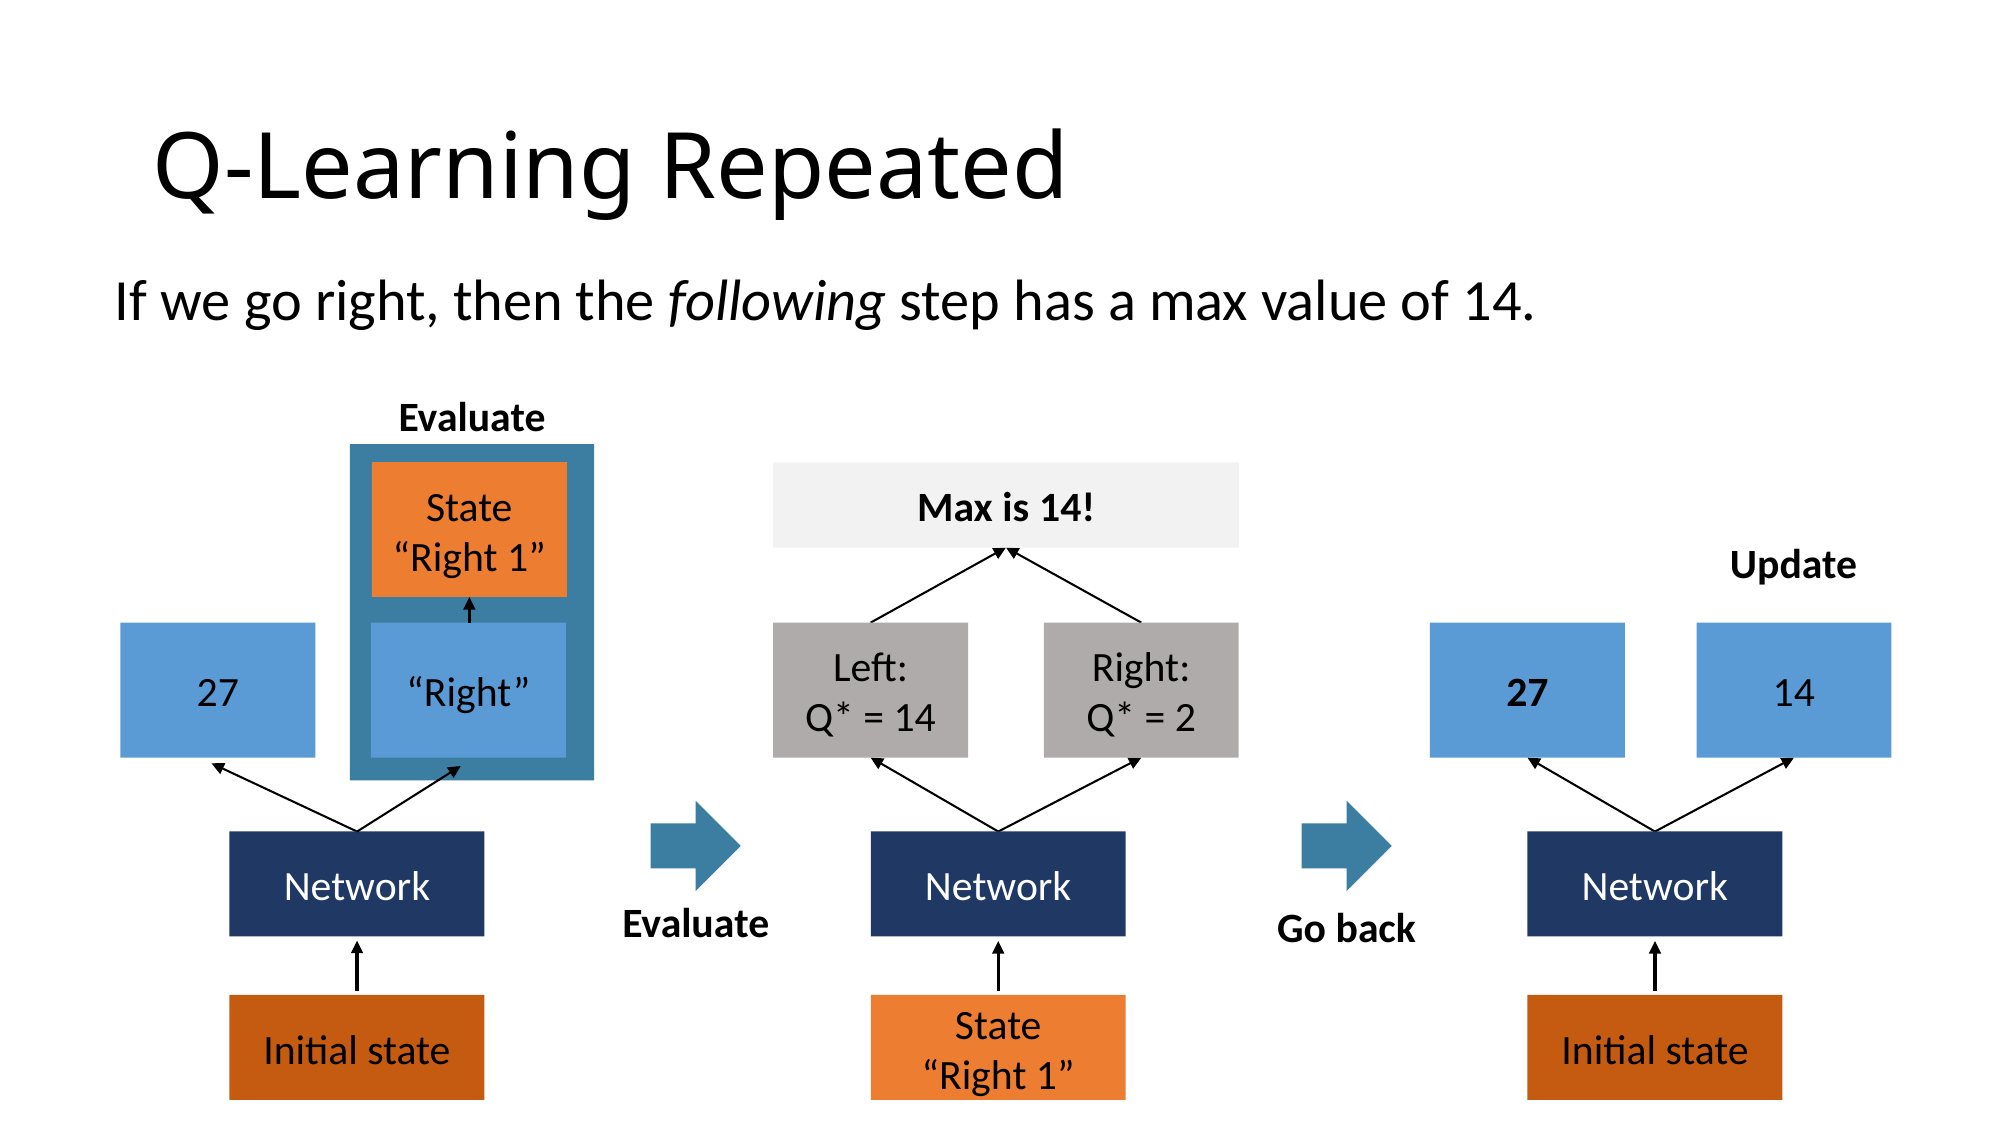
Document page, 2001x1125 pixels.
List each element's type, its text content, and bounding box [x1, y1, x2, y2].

text_box Go back [1249, 889, 1429, 962]
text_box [120, 378, 595, 1100]
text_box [1429, 526, 1892, 1100]
title Q-Learning Repeated [137, 59, 1863, 262]
text_box Evaluate [595, 889, 773, 953]
text_box [650, 800, 741, 889]
text_box [1301, 800, 1392, 889]
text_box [773, 462, 1239, 1100]
list If we go right, then the following step has a max value of 14. [99, 262, 1900, 360]
